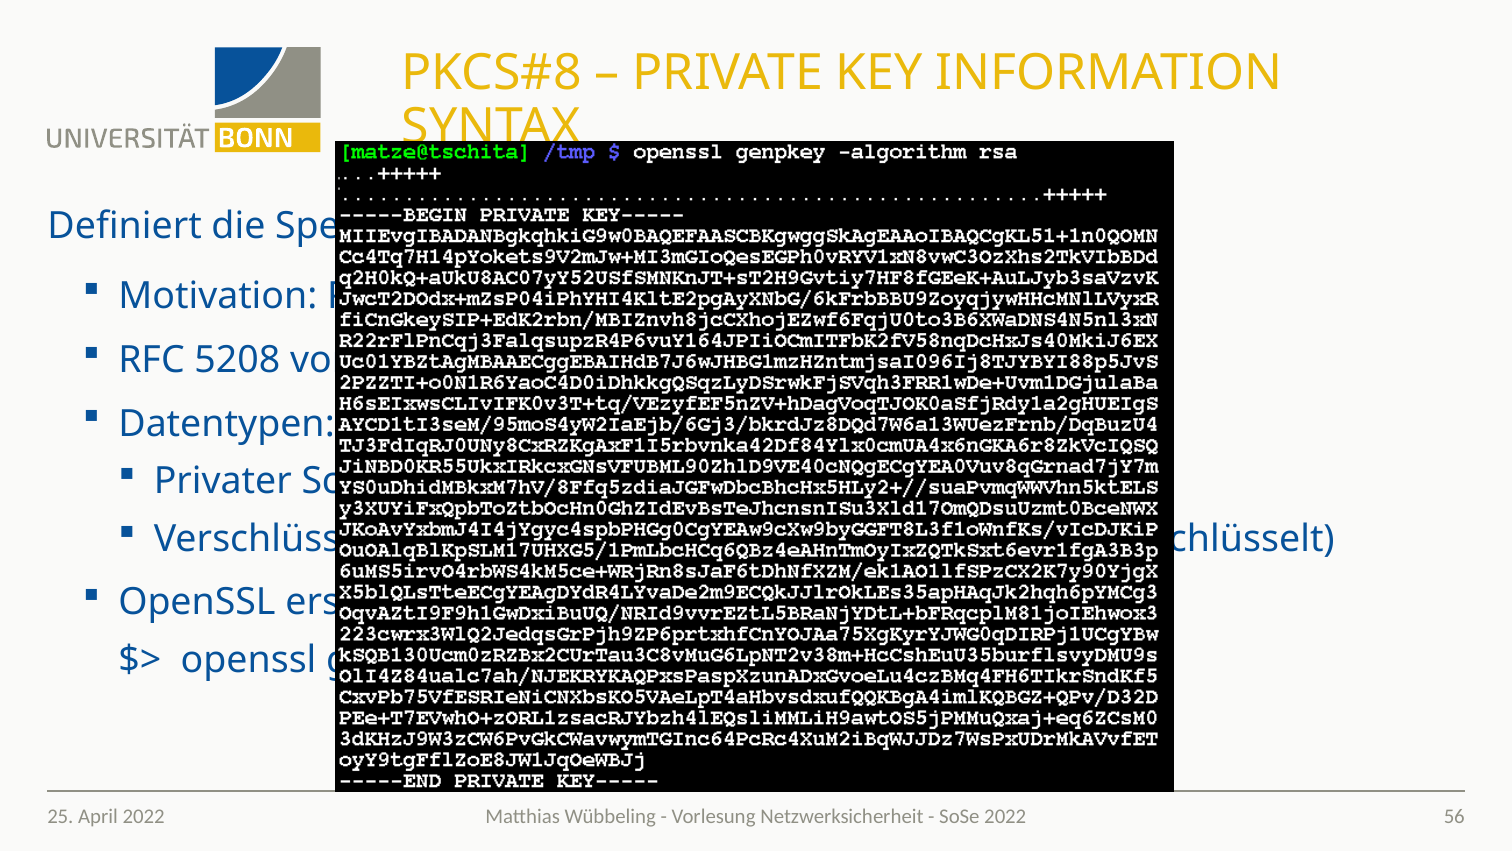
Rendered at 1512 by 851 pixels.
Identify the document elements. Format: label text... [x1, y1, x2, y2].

footer Matthias Wübbeling - Vorlesung Netzwerksicherheit - SoSe 2022 [342, 798, 1170, 839]
title PKCS#8 – Private key information syntax [401, 47, 1465, 154]
slide_number 56 [1370, 791, 1465, 839]
list Definiert die Speicherung (allgemeiner) privater Schlüssel Motivation: PKCS#1 speichert nur RSA-Schlüssel RFC 5208 von Mai 2008 Datentypen: Privater Schlüssel Verschlüsselter privater Schlüssel (mit PKCS#5 (PBES) verschlüsselt) OpenSSL ersetzt genrsa mit genpkey $> openssl genpkey -algorithm rsa [1178, 200, 1465, 745]
picture [335, 141, 1174, 792]
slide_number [47, 791, 189, 839]
list Definiert die Speicherung (allgemeiner) privater Schlüssel Motivation: PKCS#1 speichert nur RSA-Schlüssel RFC 5208 von Mai 2008 Datentypen: Privater Schlüssel Verschlüsselter privater Schlüssel (mit PKCS#5 (PBES) verschlüsselt) OpenSSL ersetzt genrsa mit genpkey $> openssl genpkey -algorithm rsa [47, 200, 330, 745]
